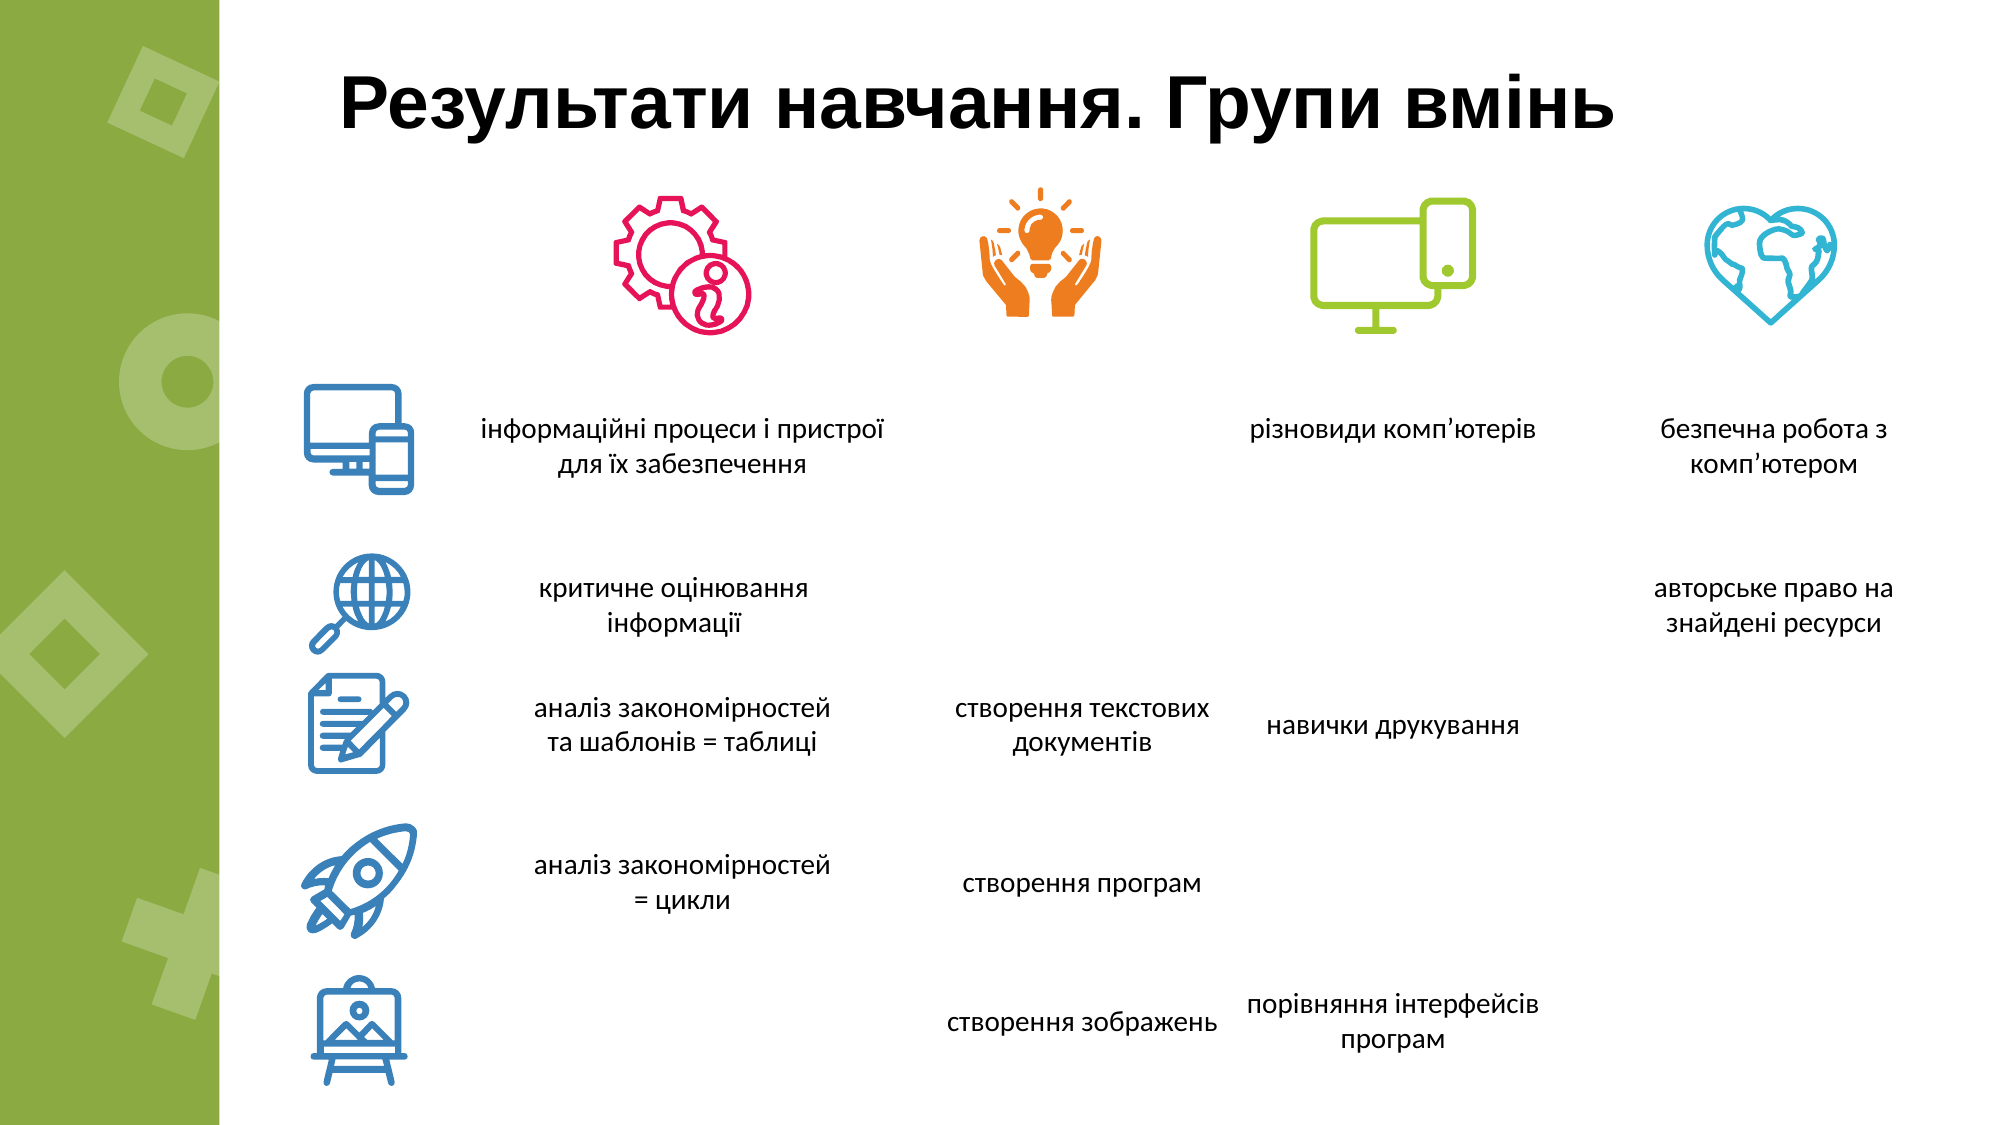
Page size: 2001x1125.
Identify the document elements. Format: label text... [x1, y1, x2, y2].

text_box різновиди комп’ютерів [1224, 394, 1563, 460]
text_box інформаційні процеси і пристрої для їх забезпечення [463, 394, 902, 494]
text_box [1070, 228, 1084, 234]
text_box [335, 383, 415, 496]
text_box навички друкування [1252, 690, 1563, 756]
title Результати навчання. Групи вмінь [335, 41, 2000, 179]
text_box [1060, 199, 1072, 211]
text_box [335, 553, 411, 641]
text_box [1051, 236, 1102, 317]
text_box [1311, 198, 1476, 333]
text_box порівняння інтерфейсів програм [1224, 969, 1563, 1070]
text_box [335, 974, 408, 1087]
text_box [997, 228, 1011, 234]
text_box [1009, 199, 1021, 211]
text_box [1018, 208, 1063, 261]
text_box аналіз закономірностей та шаблонів = таблиці [513, 672, 852, 773]
text_box критичне оцінювання інформації [504, 553, 844, 654]
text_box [614, 196, 751, 335]
text_box створення програм [913, 848, 1252, 914]
text_box [1704, 205, 1838, 326]
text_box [335, 672, 411, 775]
text_box аналіз закономірностей = цикли [513, 830, 852, 931]
text_box [979, 236, 1030, 317]
text_box [1030, 263, 1052, 278]
text_box безпечна робота з комп’ютером [1642, 394, 1906, 494]
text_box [0, 0, 330, 1125]
text_box [1037, 187, 1044, 202]
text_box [335, 823, 419, 940]
text_box створення текстових документів [913, 672, 1252, 773]
text_box створення зображень [913, 986, 1224, 1052]
text_box авторське право на знайдені ресурси [1593, 553, 1955, 654]
